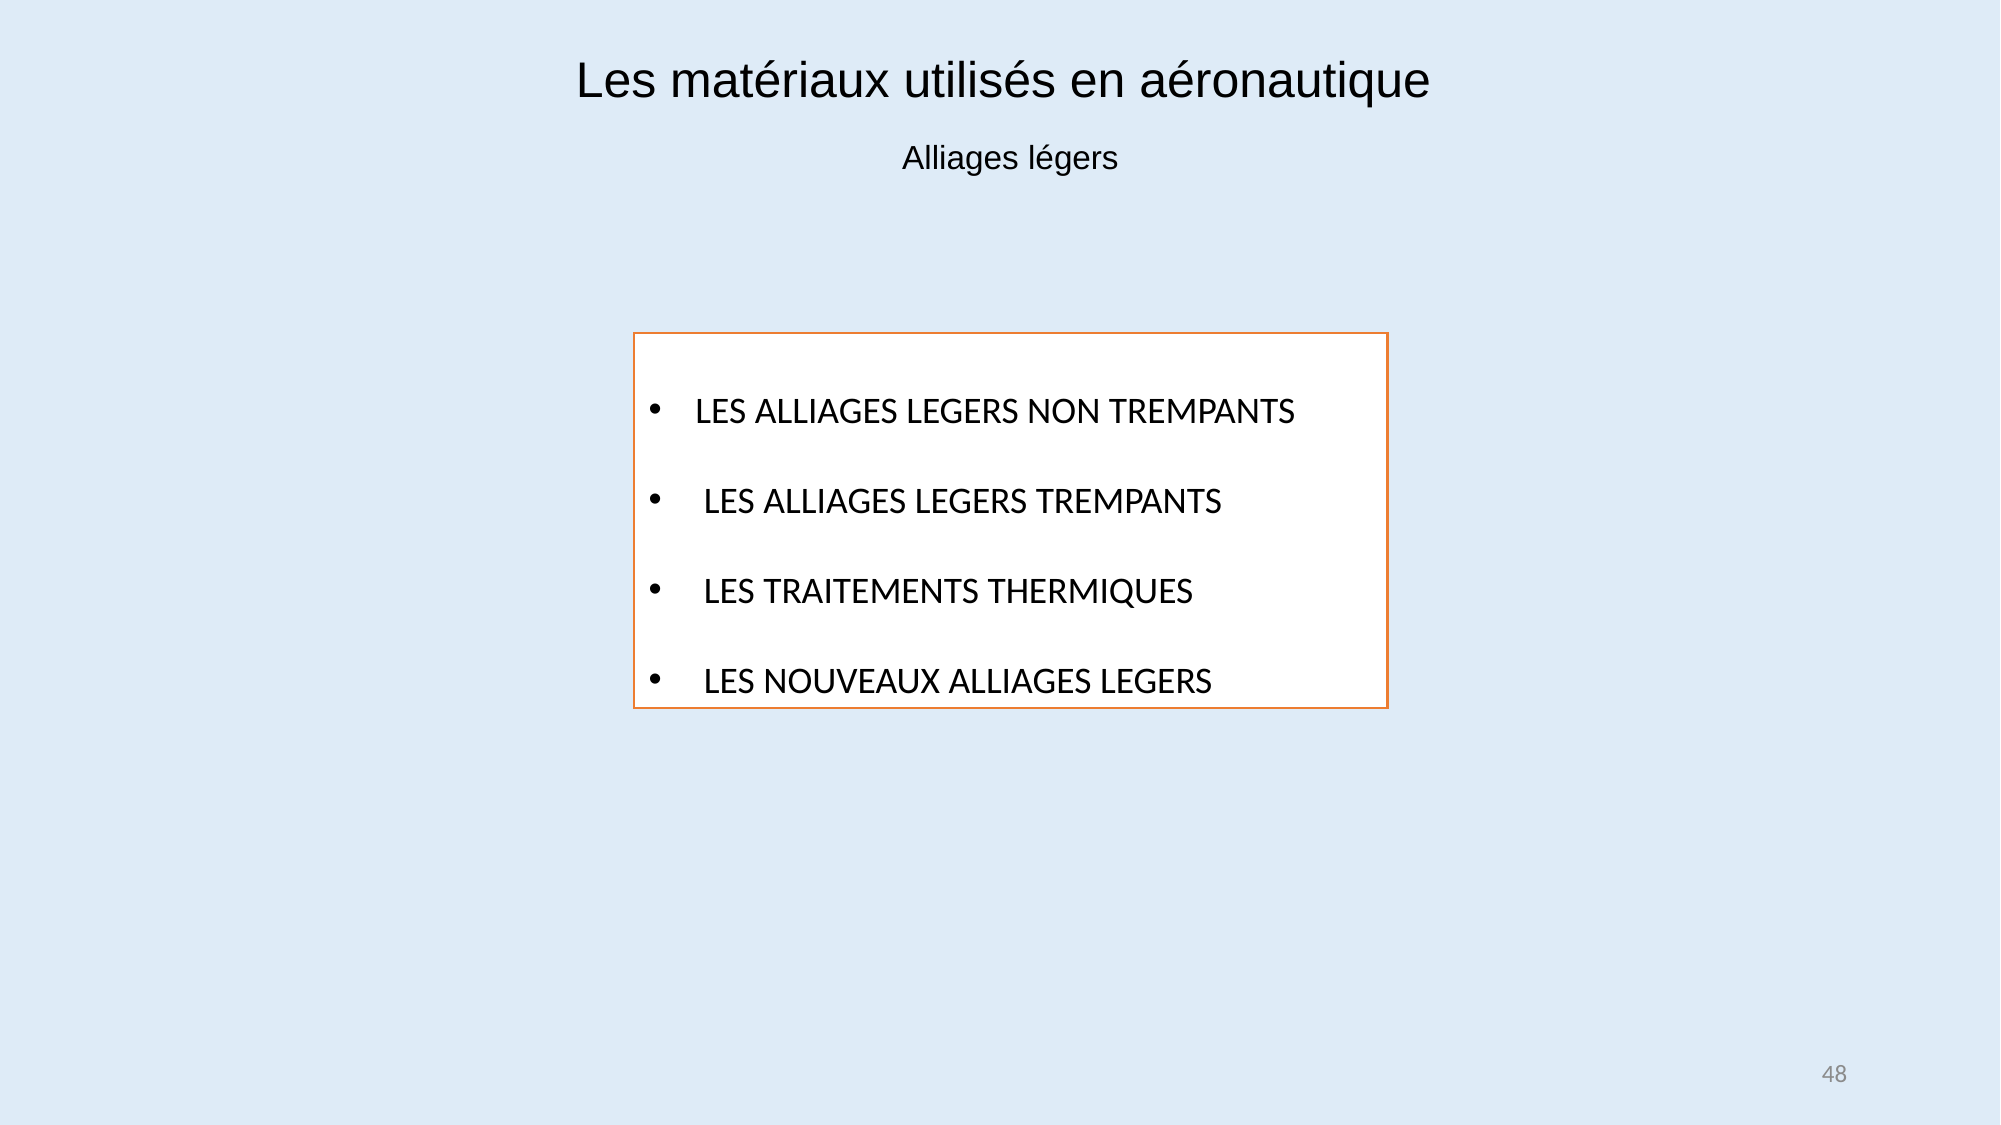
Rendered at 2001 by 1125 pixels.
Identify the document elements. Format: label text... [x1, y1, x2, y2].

text_box LES ALLIAGES LEGERS NON TREMPANTS LES ALLIAGES LEGERS TREMPANTS LES TRAITEMENTS THERMIQUES LES NOUVEAUX ALLIAGES LEGERS [633, 332, 1389, 709]
title Alliages légers [713, 128, 1309, 205]
slide_number 48 [1412, 1042, 1863, 1103]
text_box Les matériaux utilisés en aéronautique [148, 34, 1873, 128]
